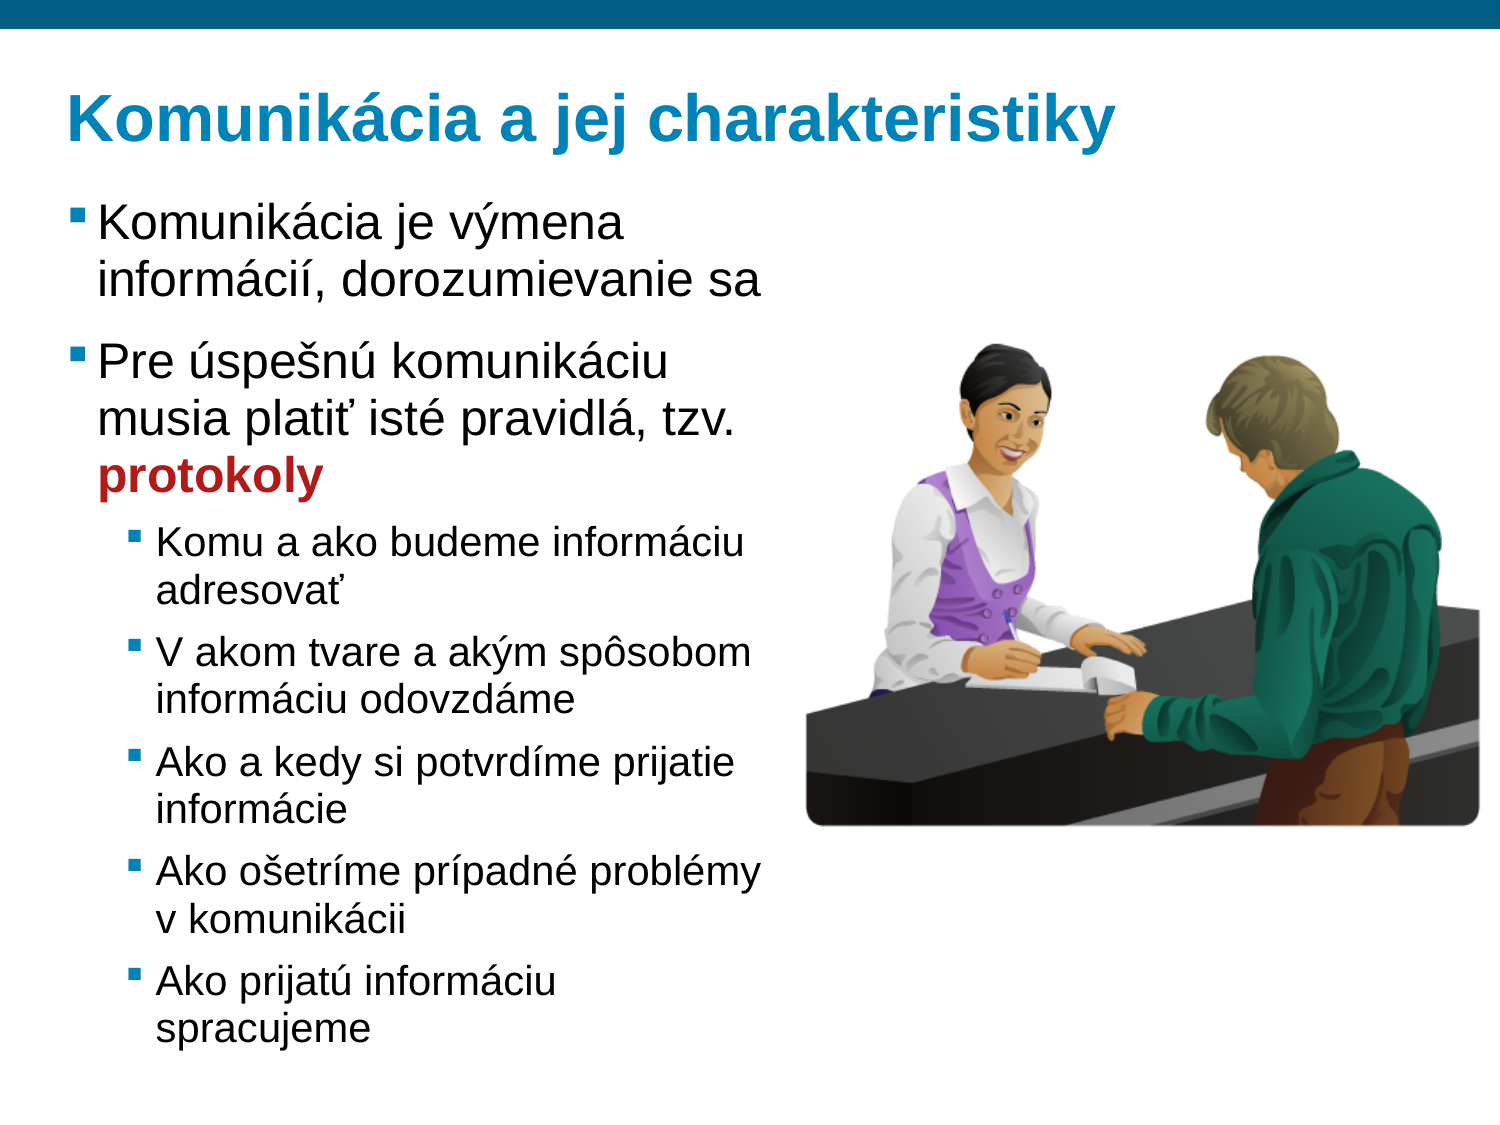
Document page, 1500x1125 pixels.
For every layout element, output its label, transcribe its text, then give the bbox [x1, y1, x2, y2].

picture [763, 279, 1500, 846]
list Komunikácia je výmena informácií, dorozumievanie sa Pre úspešnú komunikáciu musia platiť isté pravidlá, tzv. protokoly Komu a ako budeme informáciu adresovať V akom tvare a akým spôsobom informáciu odovzdáme Ako a kedy si potvrdíme prijatie informácie Ako ošetríme prípadné problémy v komunikácii Ako prijatú informáciu spracujeme [53, 187, 798, 1075]
title Komunikácia a jej charakteristiky [53, 50, 1447, 163]
